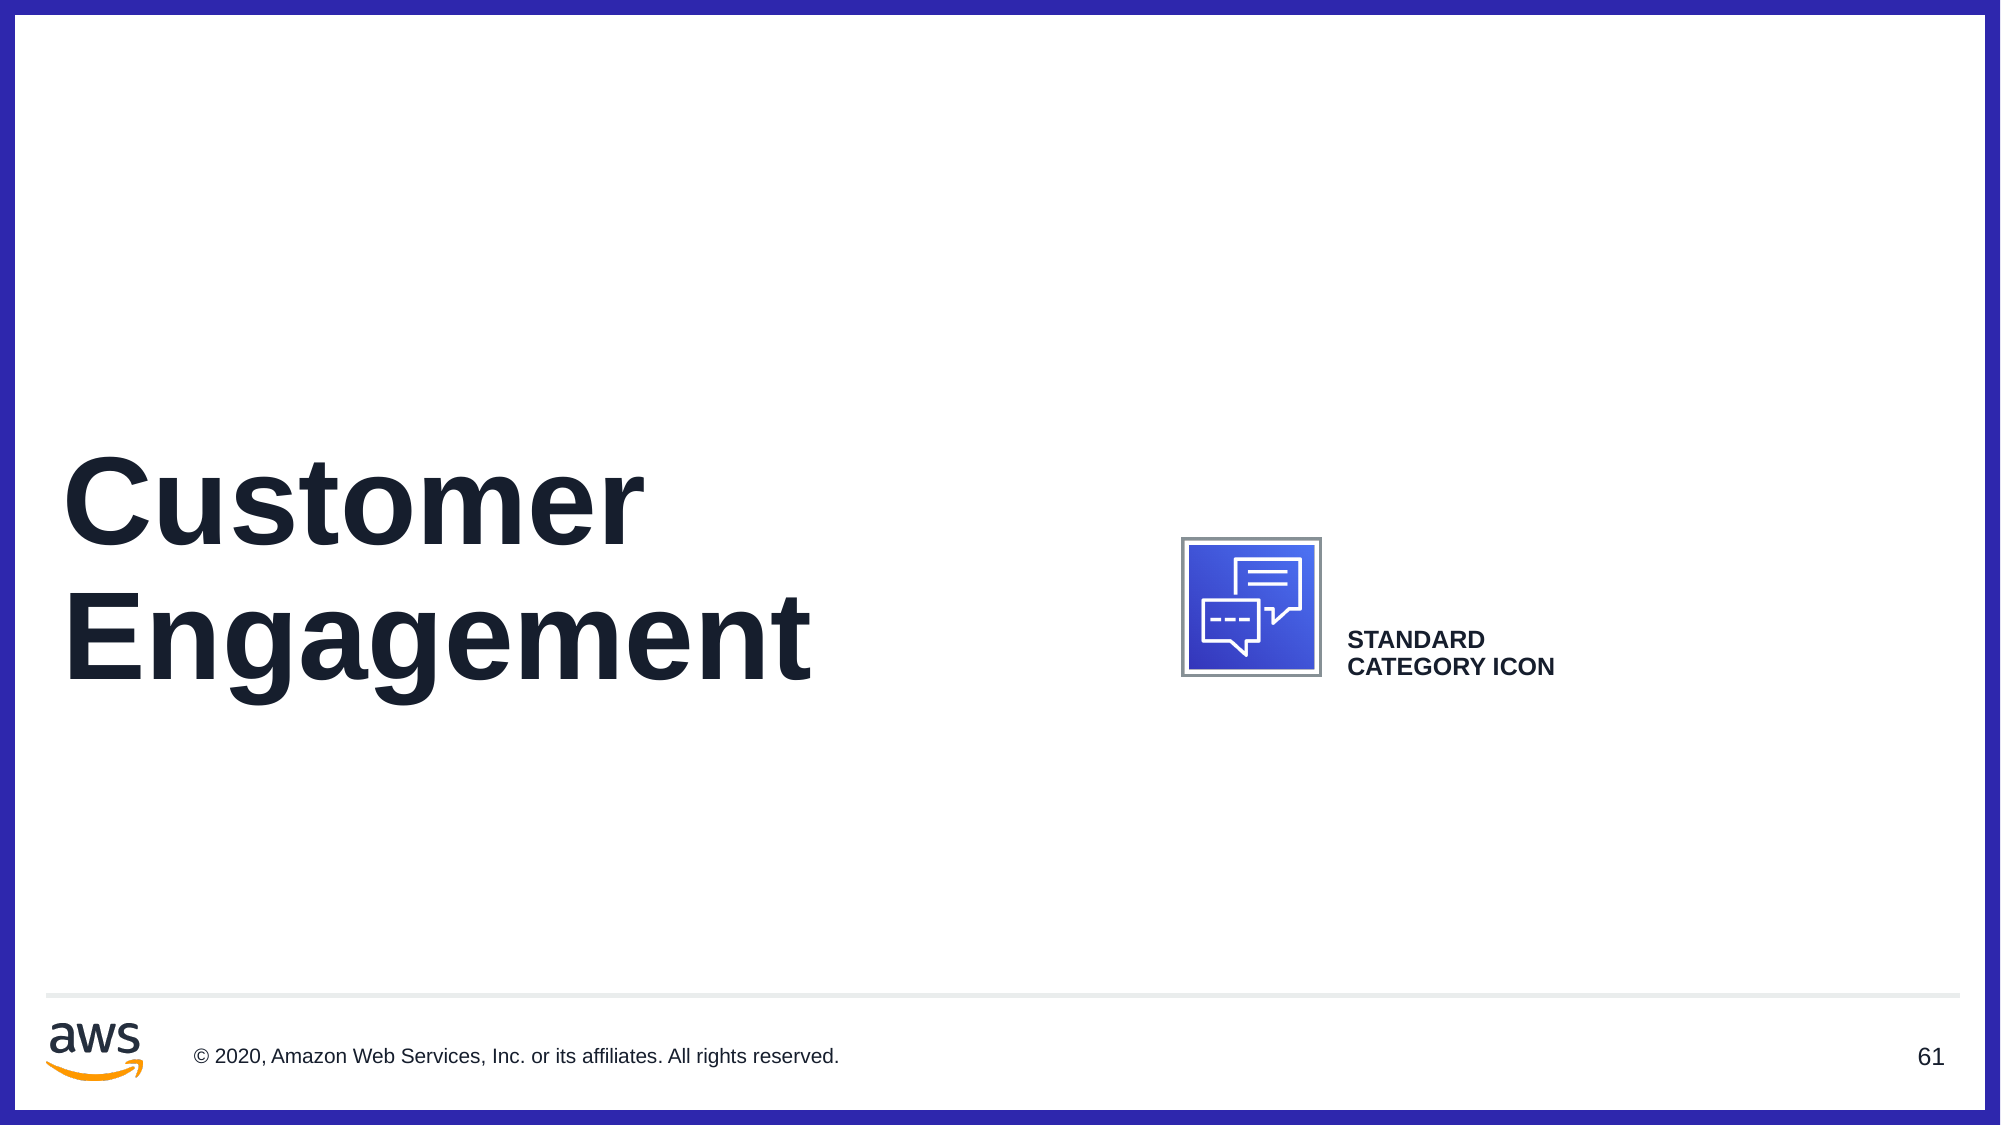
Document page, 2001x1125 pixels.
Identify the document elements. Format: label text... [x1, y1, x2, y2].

picture [1181, 537, 1322, 677]
footer © 2020, Amazon Web Services, Inc. or its affiliates. All rights reserved. [178, 1025, 911, 1086]
text_box STANDARD CATEGORY ICON [1332, 541, 1780, 689]
title Customer Engagement [47, 344, 1393, 714]
picture [46, 1023, 143, 1081]
slide_number 61 [1493, 1025, 1961, 1086]
